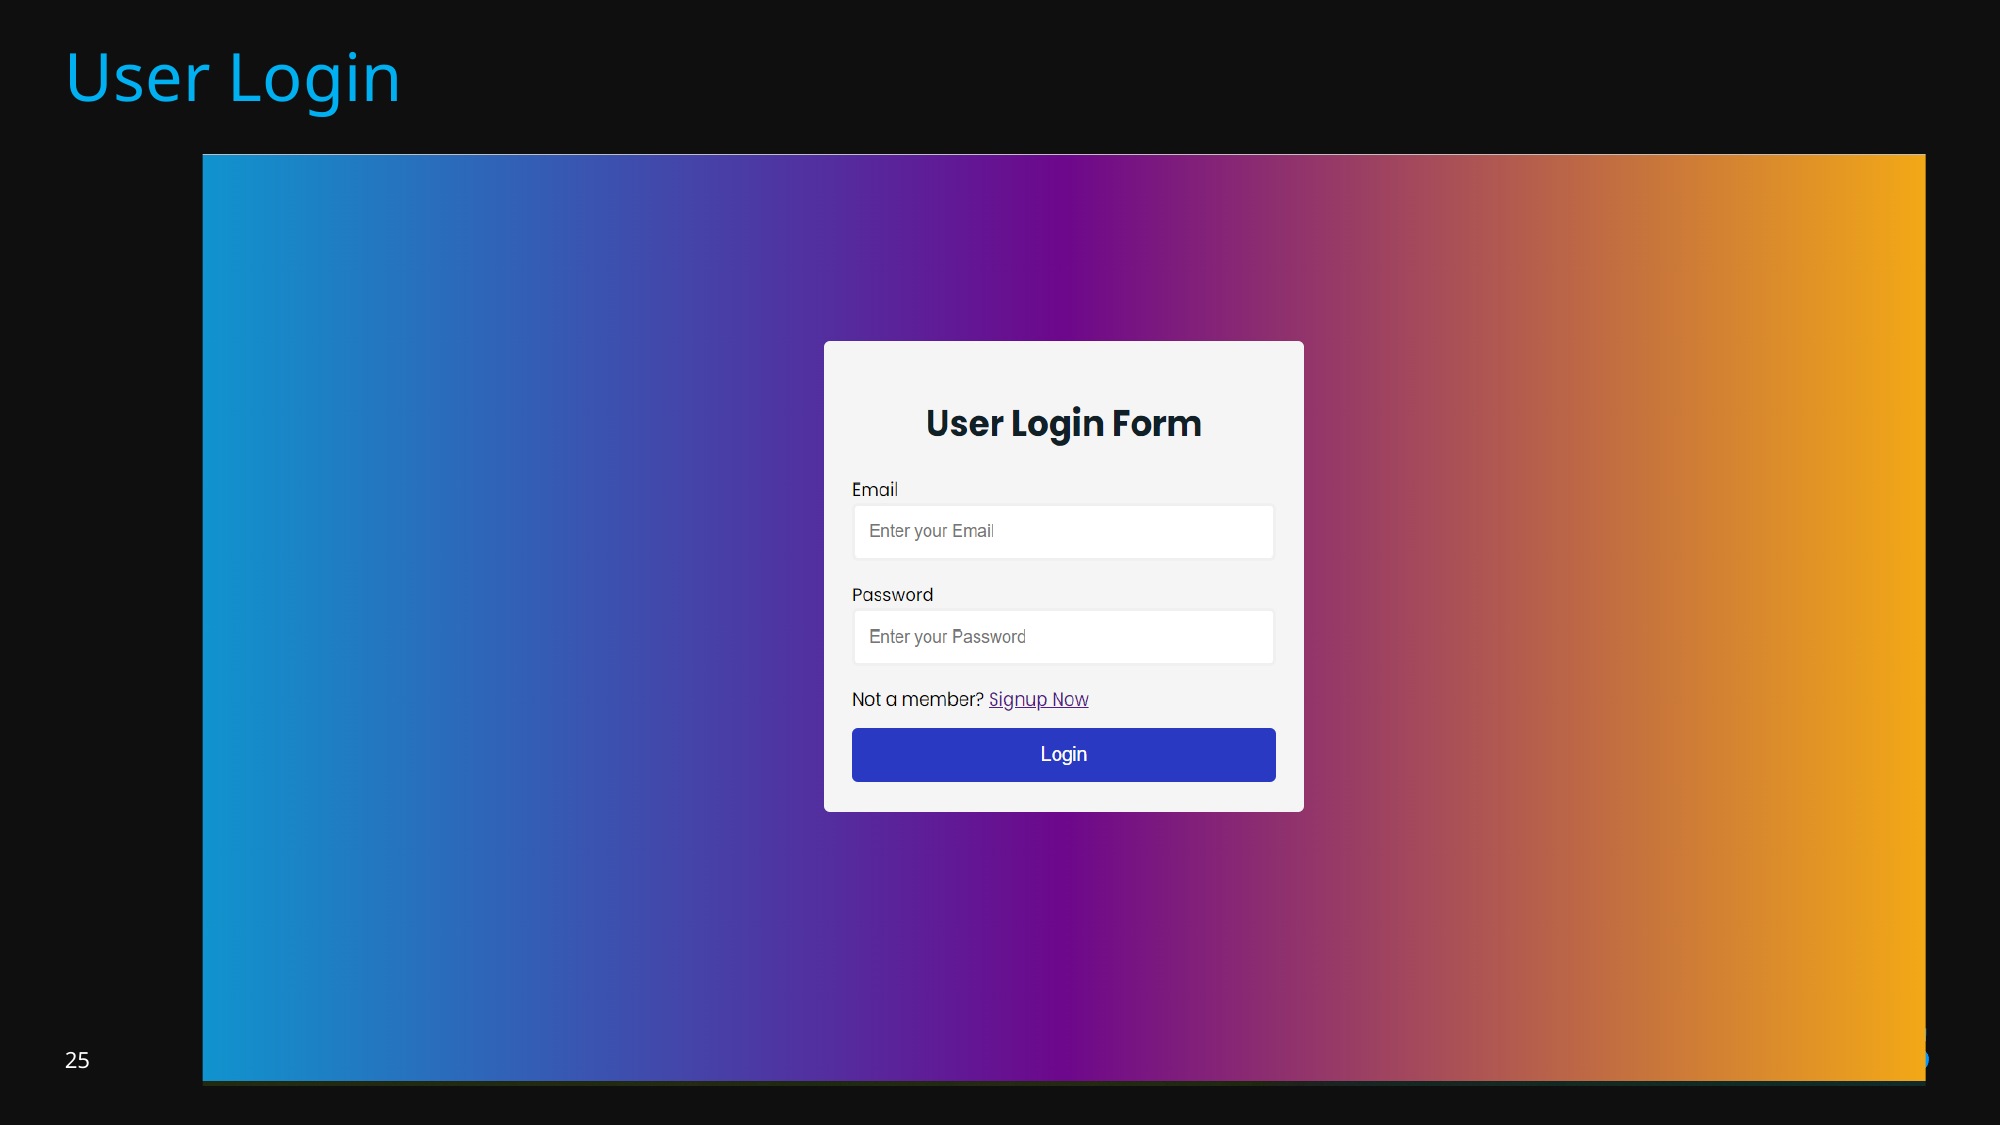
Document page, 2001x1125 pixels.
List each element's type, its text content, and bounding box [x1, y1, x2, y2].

slide_number 25 [49, 1037, 147, 1086]
title User Login [49, 26, 1926, 151]
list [202, 154, 1926, 1086]
